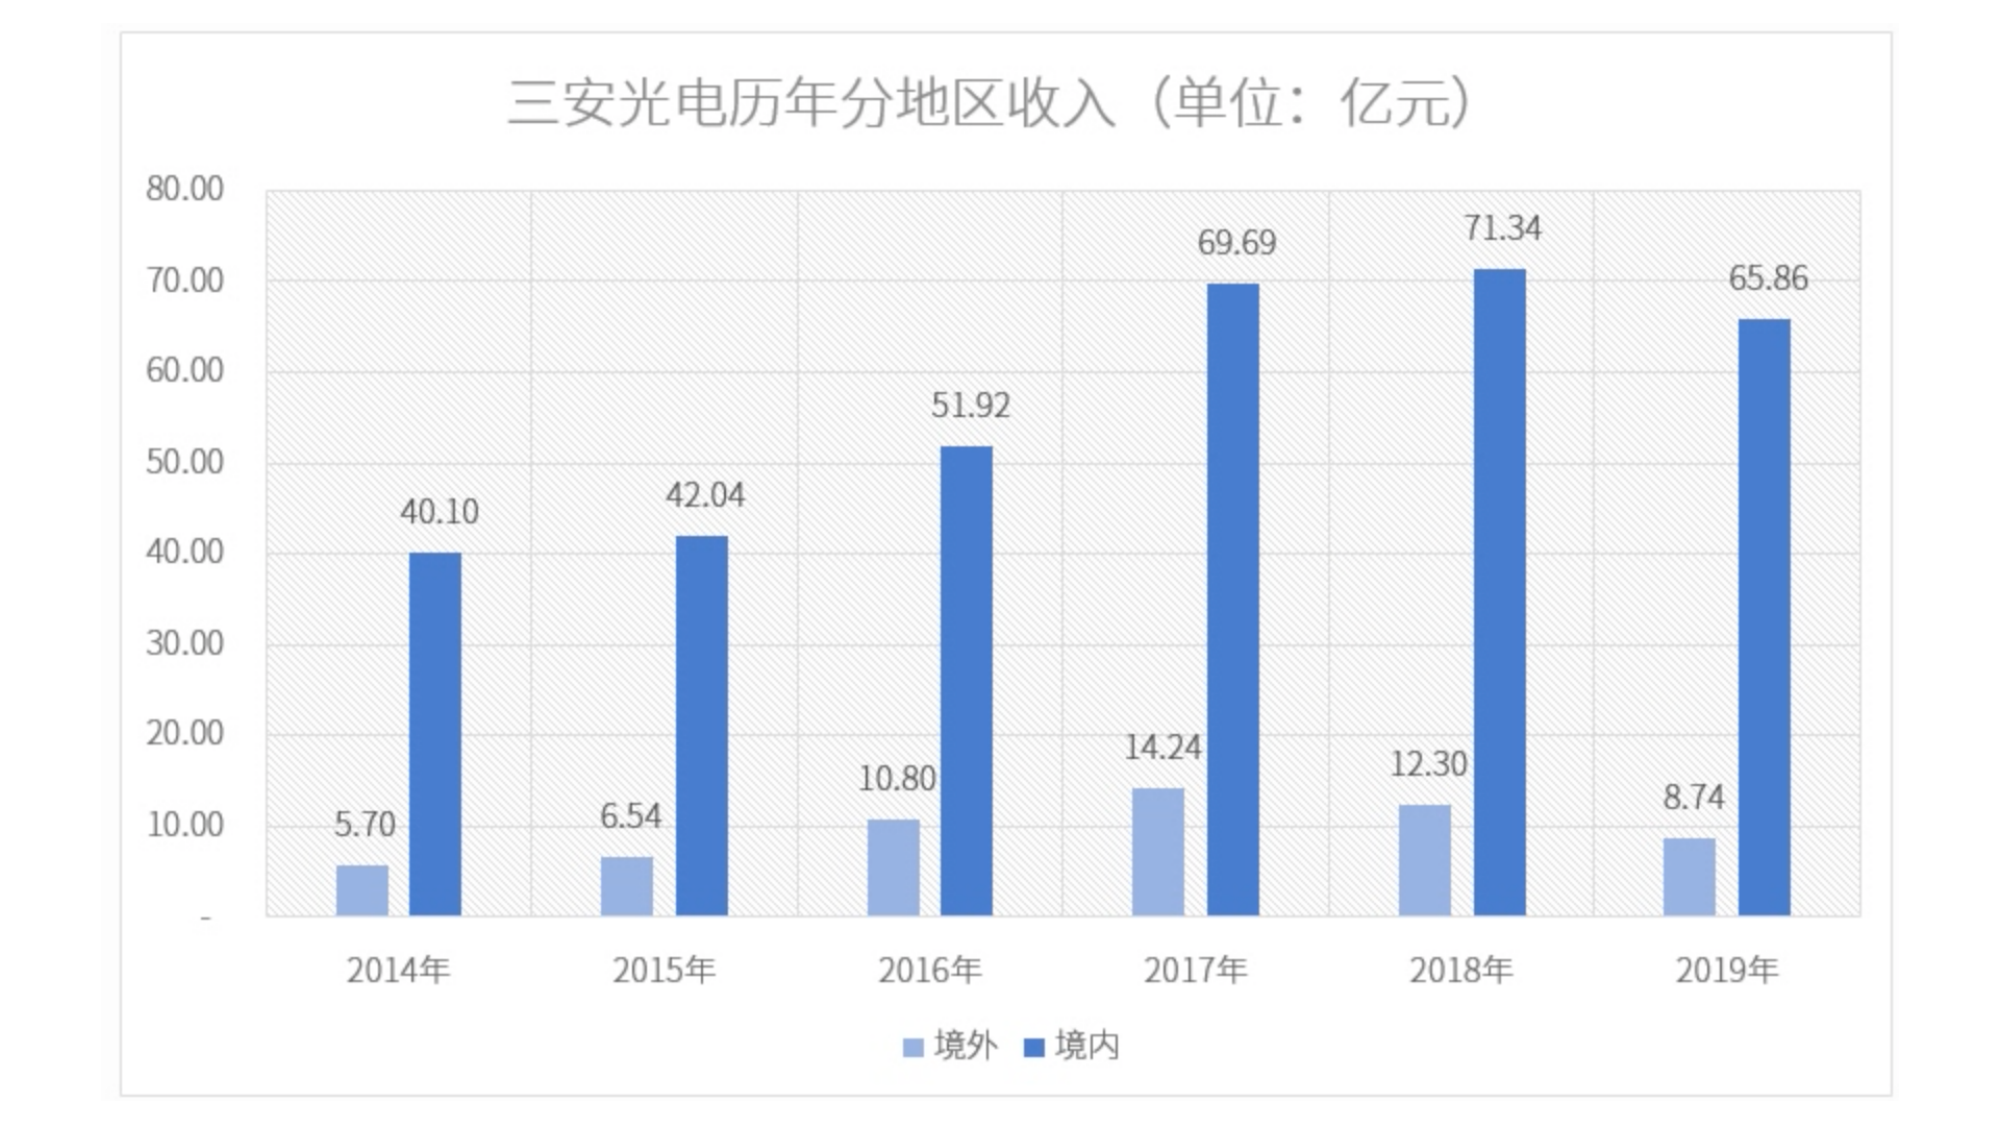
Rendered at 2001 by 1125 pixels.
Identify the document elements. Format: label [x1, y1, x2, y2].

picture [101, 23, 1899, 1102]
